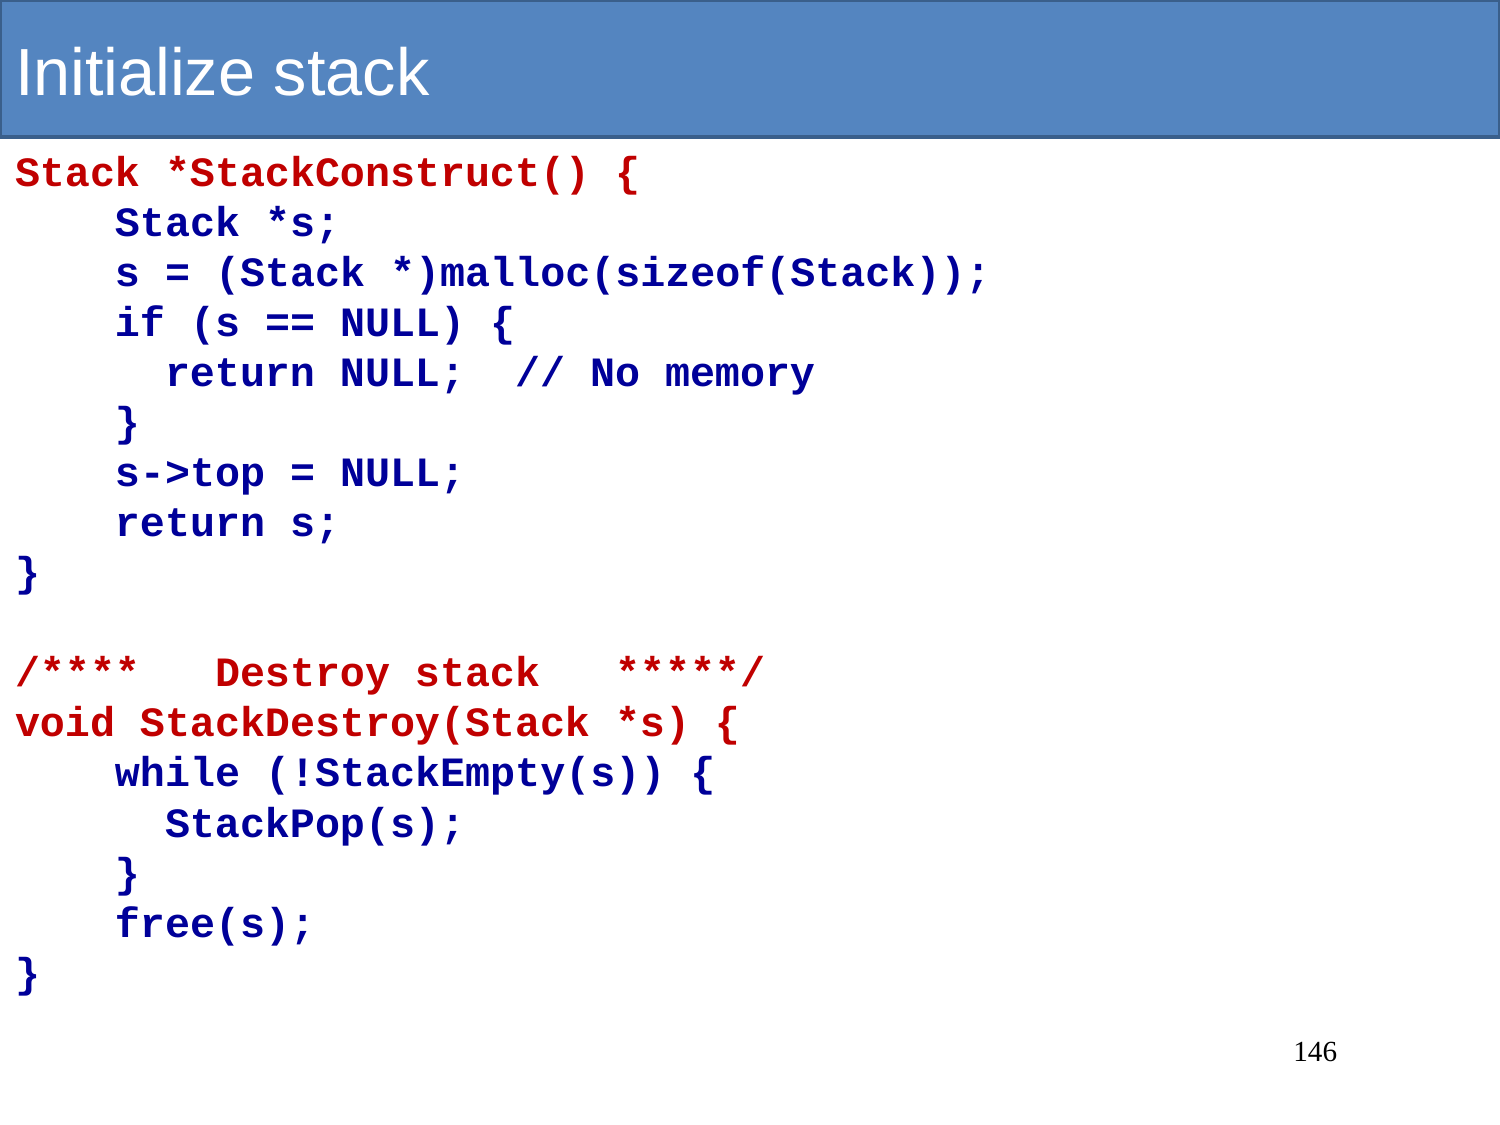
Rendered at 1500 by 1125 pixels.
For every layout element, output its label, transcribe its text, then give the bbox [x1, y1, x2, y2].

title Initialize stack [0, 0, 1500, 138]
text_box 146 [1278, 1024, 1431, 1075]
text_box Stack *StackConstruct() { Stack *s; s = (Stack *)malloc(sizeof(Stack)); if (s == NULL) { return NULL; // No memory } s->top = NULL; return s; } /**** Destroy stack *****/ void StackDestroy(Stack *s) { while (!StackEmpty(s)) { StackPop(s); } free(s); } [0, 138, 1500, 1003]
